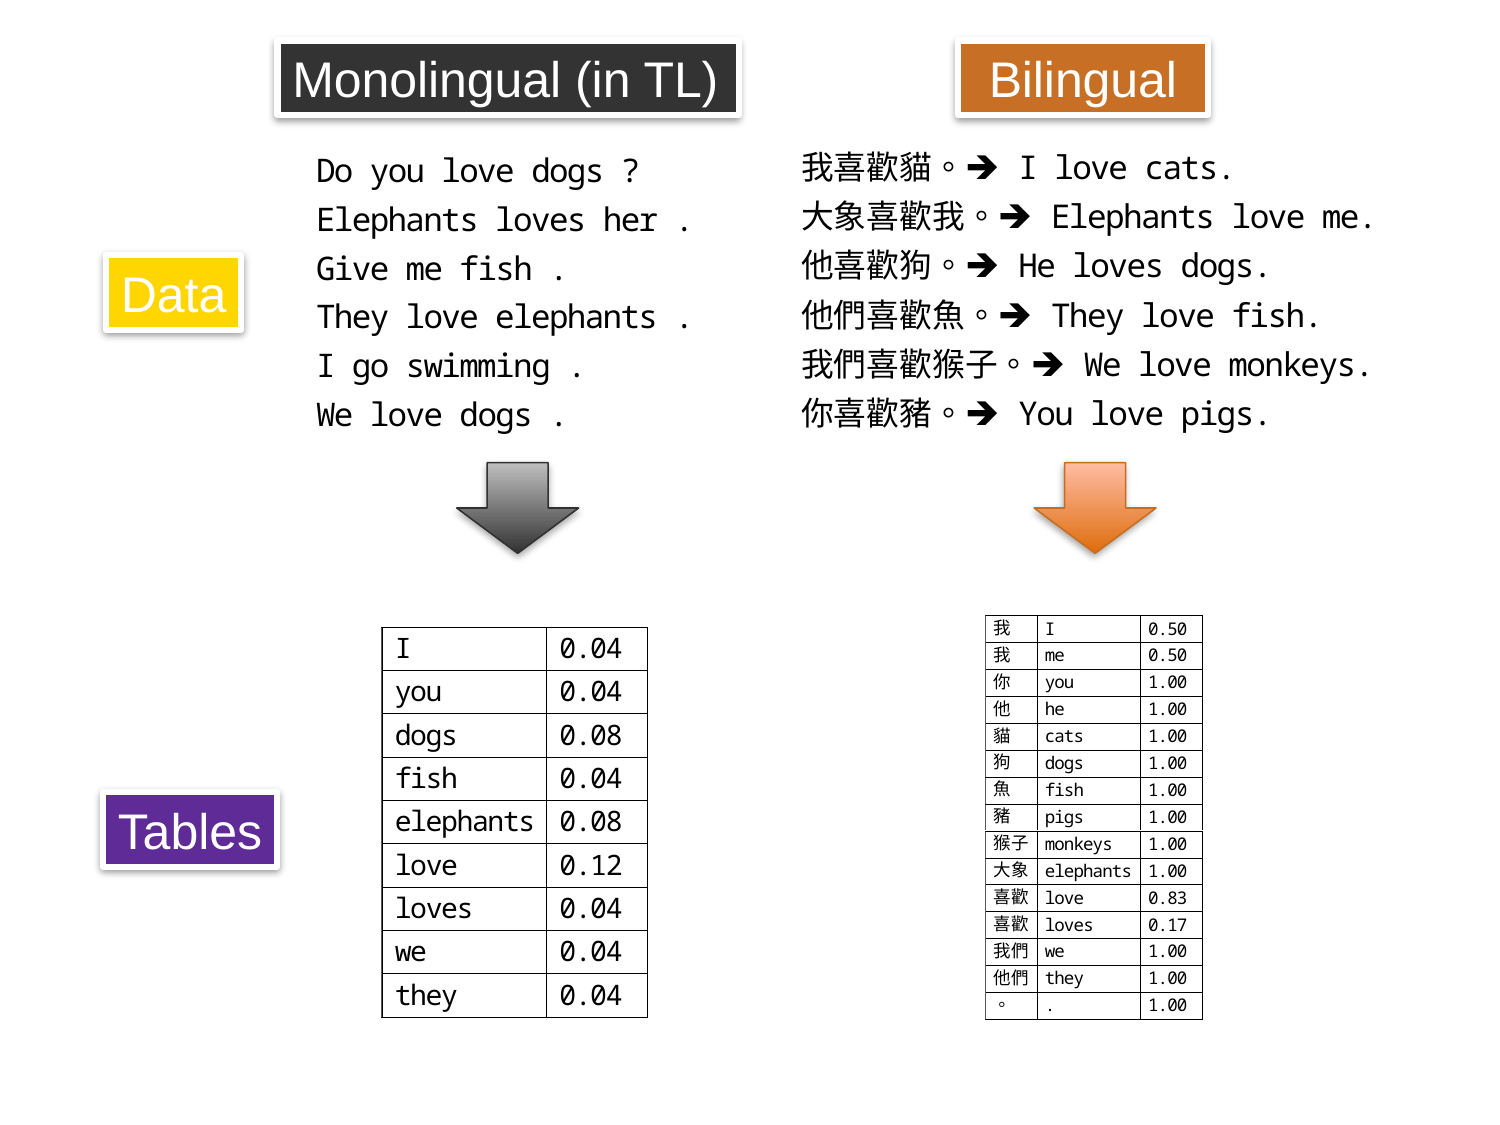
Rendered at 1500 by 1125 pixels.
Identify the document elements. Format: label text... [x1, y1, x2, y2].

picture [800, 145, 1390, 441]
text_box Tables [100, 789, 280, 870]
text_box [456, 461, 580, 554]
text_box Bilingual [955, 37, 1211, 118]
picture [377, 617, 660, 1018]
picture [315, 145, 720, 441]
text_box Monolingual (in TL) [274, 37, 742, 118]
text_box [1033, 461, 1157, 554]
text_box Data [103, 252, 244, 333]
picture [982, 611, 1208, 1024]
